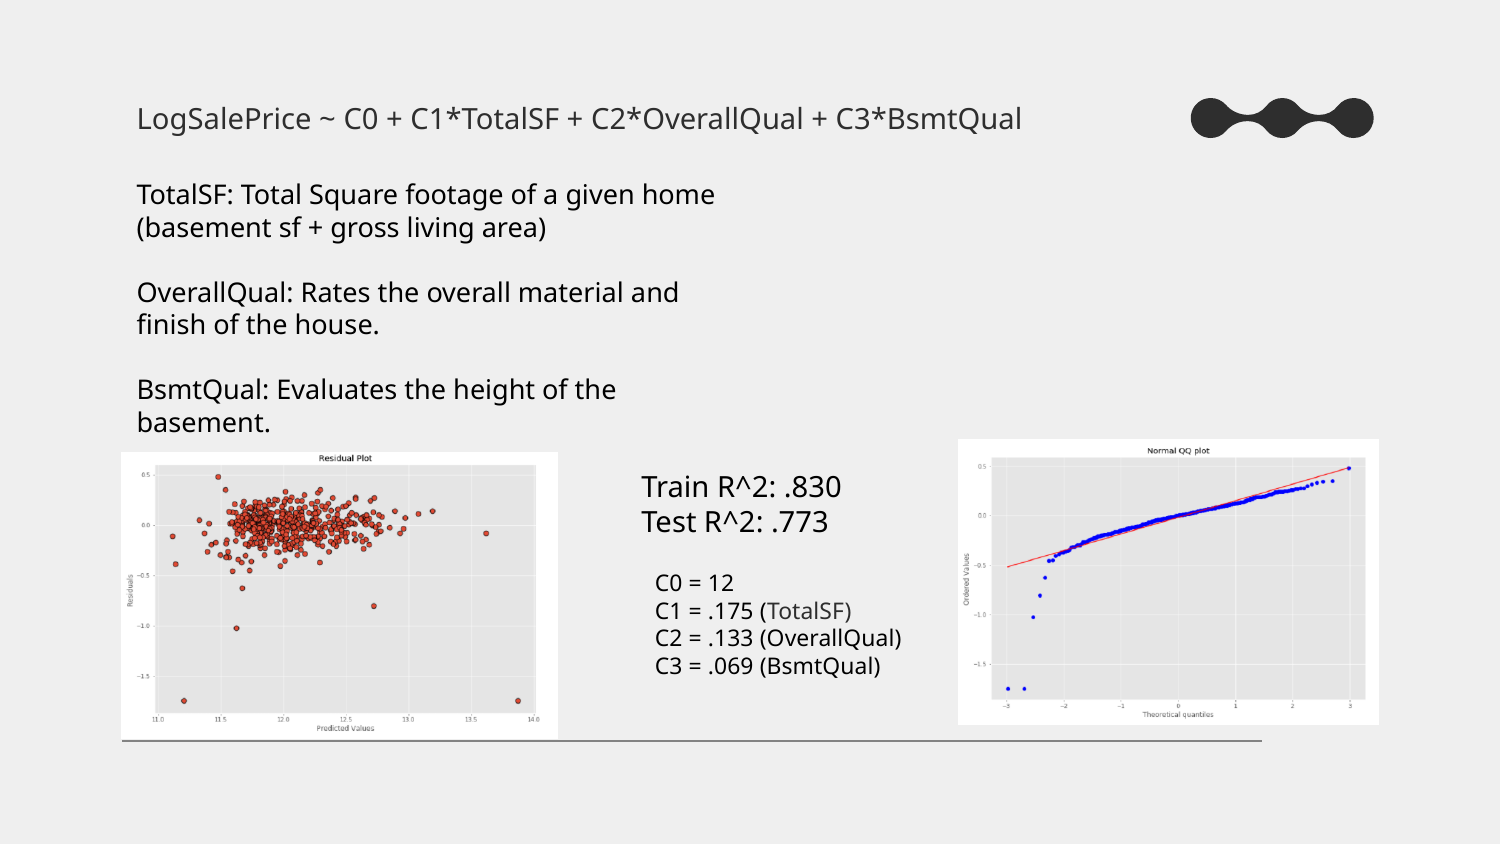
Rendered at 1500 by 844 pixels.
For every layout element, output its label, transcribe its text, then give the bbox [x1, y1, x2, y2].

title LogSalePrice ~ C0 + C1*TotalSF + C2*OverallQual + C3*BsmtQual [121, 86, 1126, 150]
picture [958, 439, 1379, 726]
picture [121, 452, 558, 739]
text_box TotalSF: Total Square footage of a given home (basement sf + gross living area) OverallQual: Rates the overall material and finish of the house. BsmtQual: Evaluates the height of the basement. [121, 162, 770, 514]
text_box C0 = 12 C1 = .175 (TotalSF) C2 = .133 (OverallQual) C3 = .069 (BsmtQual) [640, 553, 941, 694]
text_box Train R^2: .830 Test R^2: .773 [626, 452, 874, 553]
